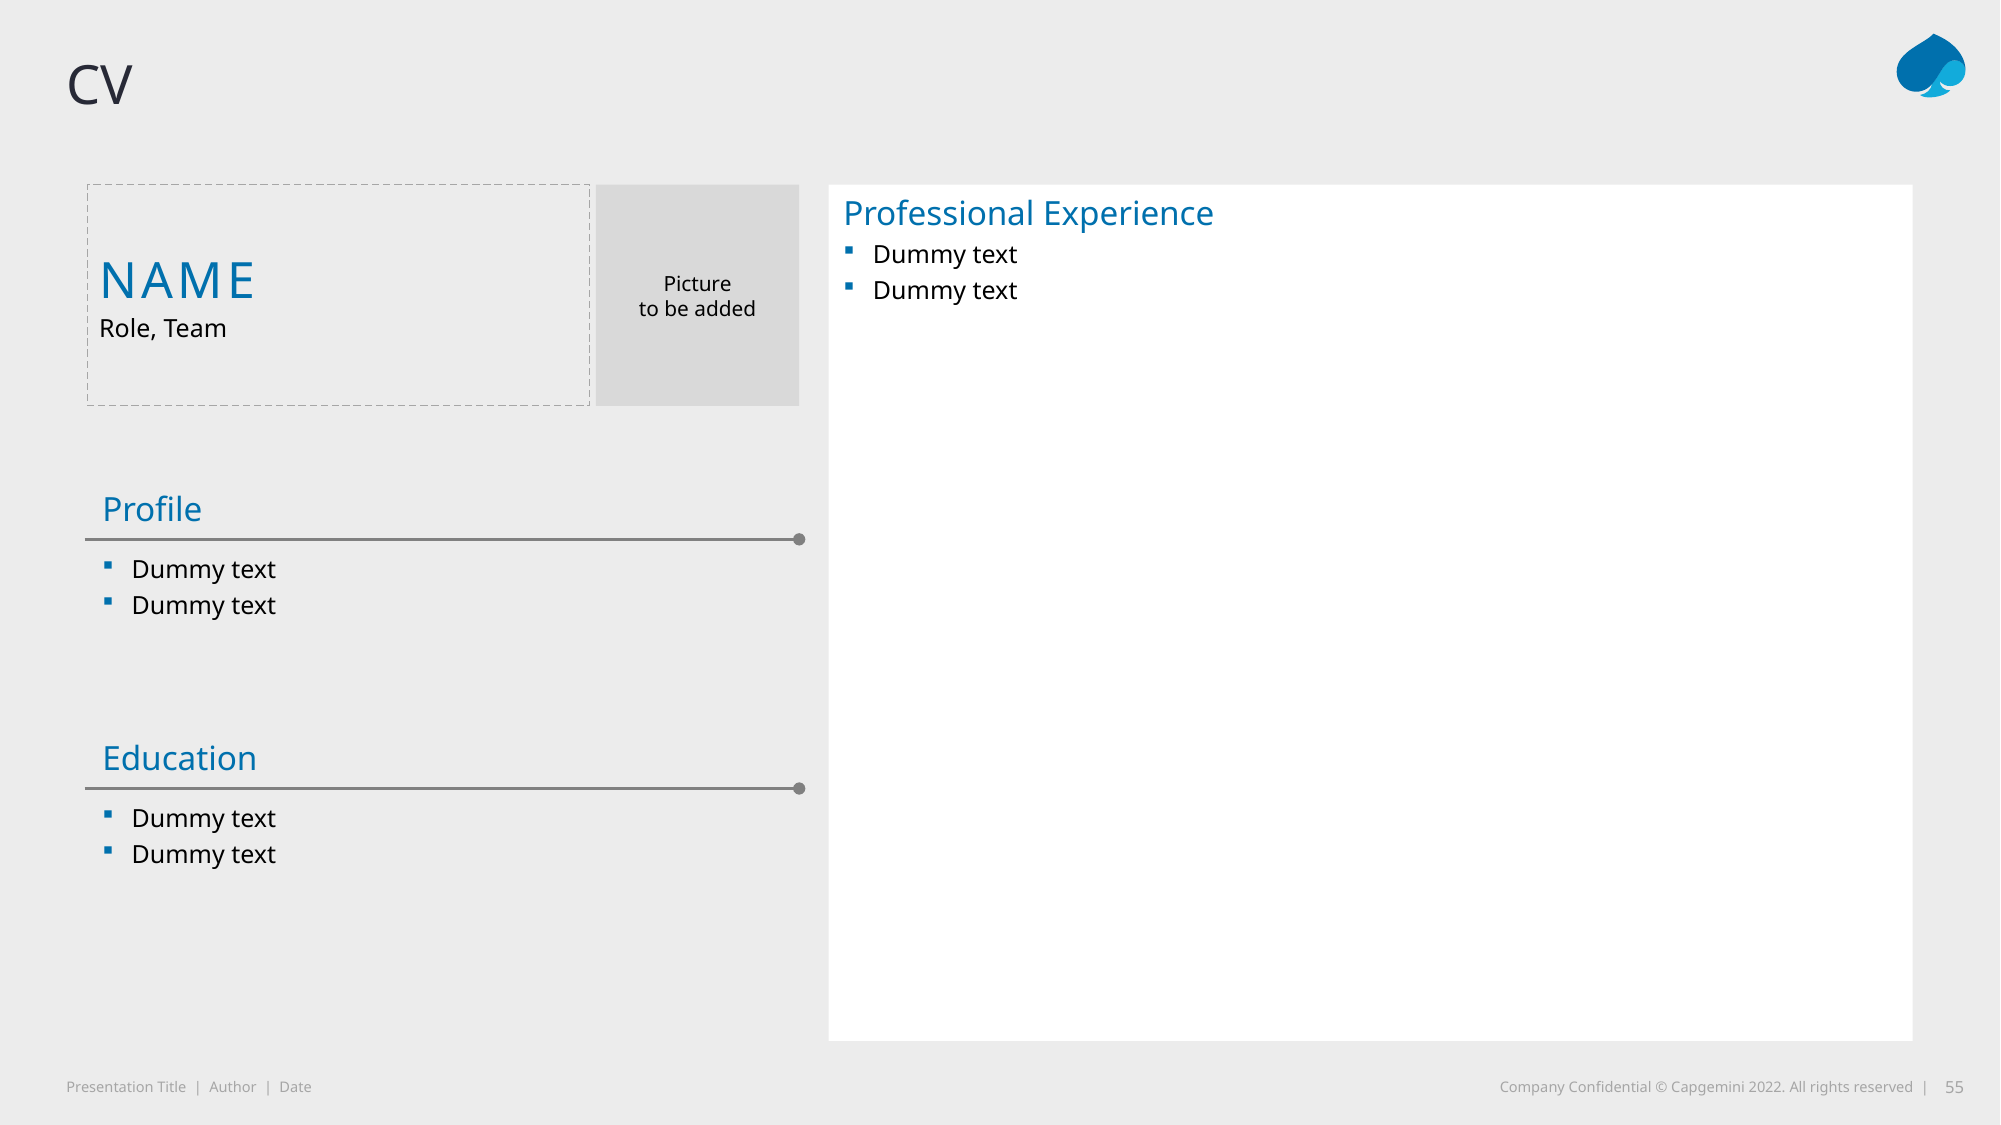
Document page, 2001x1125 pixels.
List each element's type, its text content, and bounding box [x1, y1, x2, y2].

text_box Education Dummy text Dummy text [87, 730, 819, 981]
text_box NAME Role, Team [87, 184, 590, 406]
text_box Profile Dummy text Dummy text [87, 481, 819, 730]
text_box Picture to be added [595, 184, 800, 407]
title CV [66, 63, 1863, 182]
text_box Professional Experience Dummy text Dummy text [828, 184, 1913, 1041]
